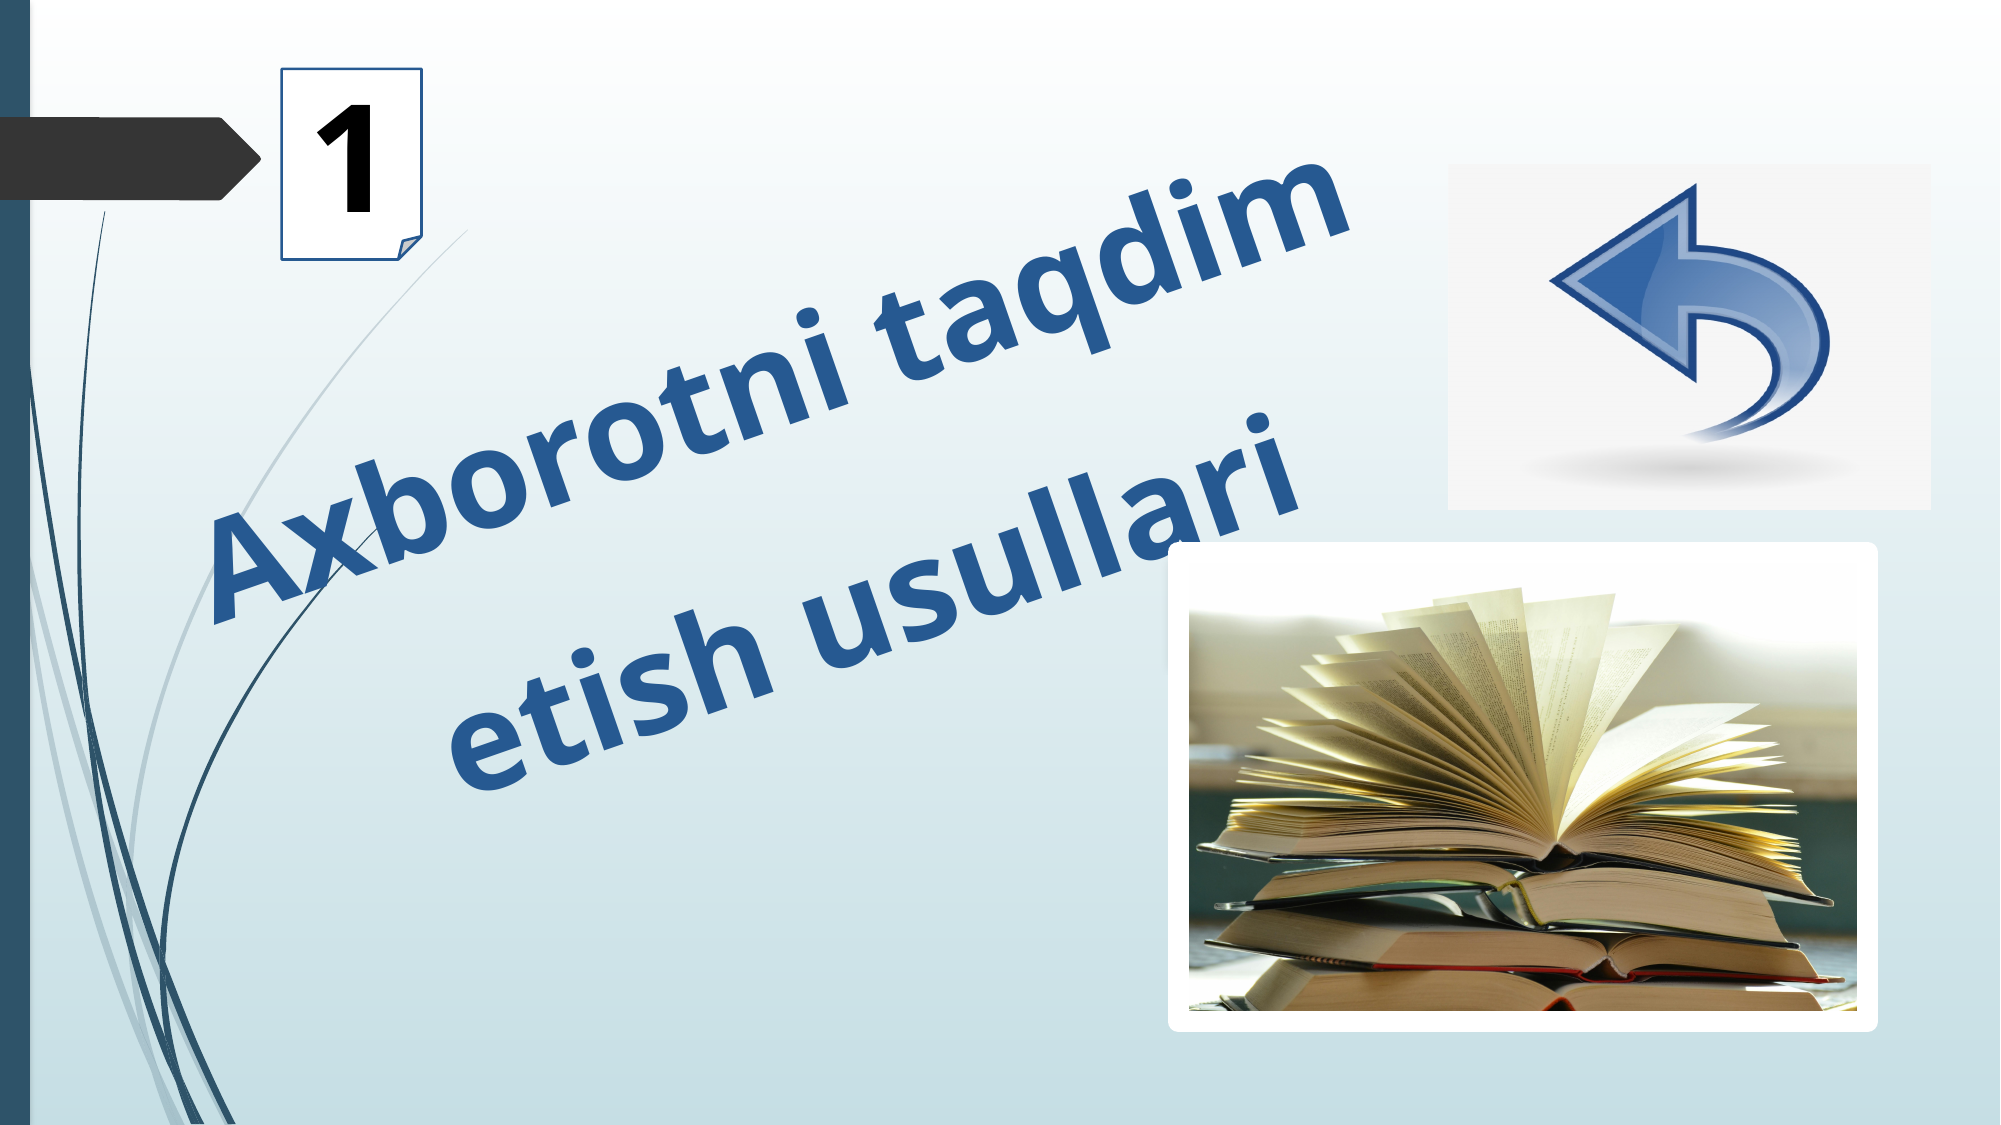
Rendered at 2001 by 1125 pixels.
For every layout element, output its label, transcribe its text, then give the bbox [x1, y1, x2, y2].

text_box 1 [280, 67, 423, 261]
text_box Axborotni taqdim etish usullari [125, 0, 1443, 897]
picture [1188, 562, 1858, 1012]
picture [1447, 163, 1931, 510]
